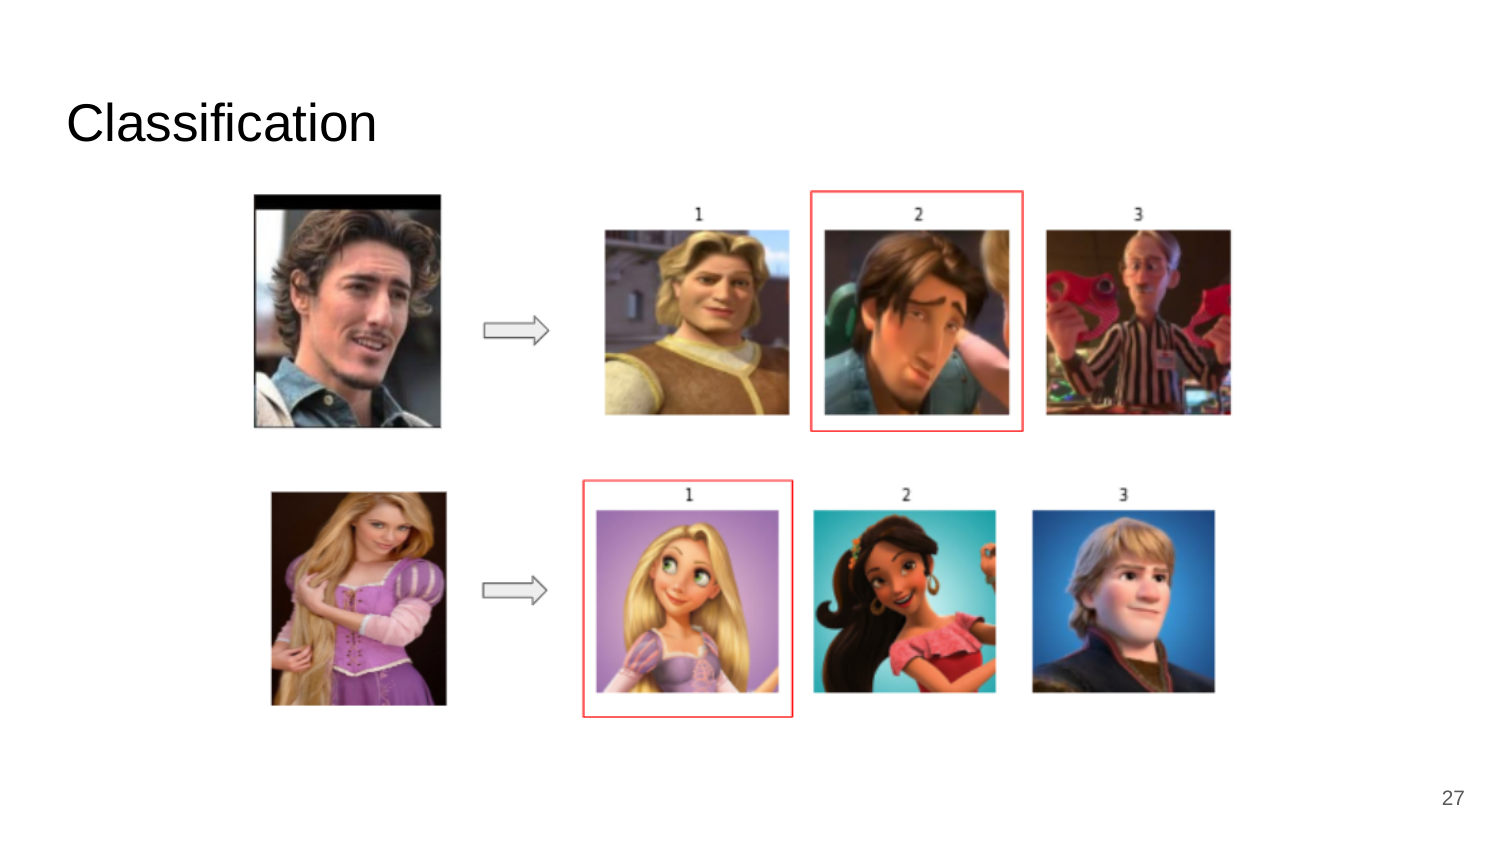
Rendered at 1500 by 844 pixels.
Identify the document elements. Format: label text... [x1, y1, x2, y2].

slide_number ‹#› [1389, 764, 1480, 830]
picture [227, 166, 1273, 750]
title Classification [51, 72, 1449, 167]
